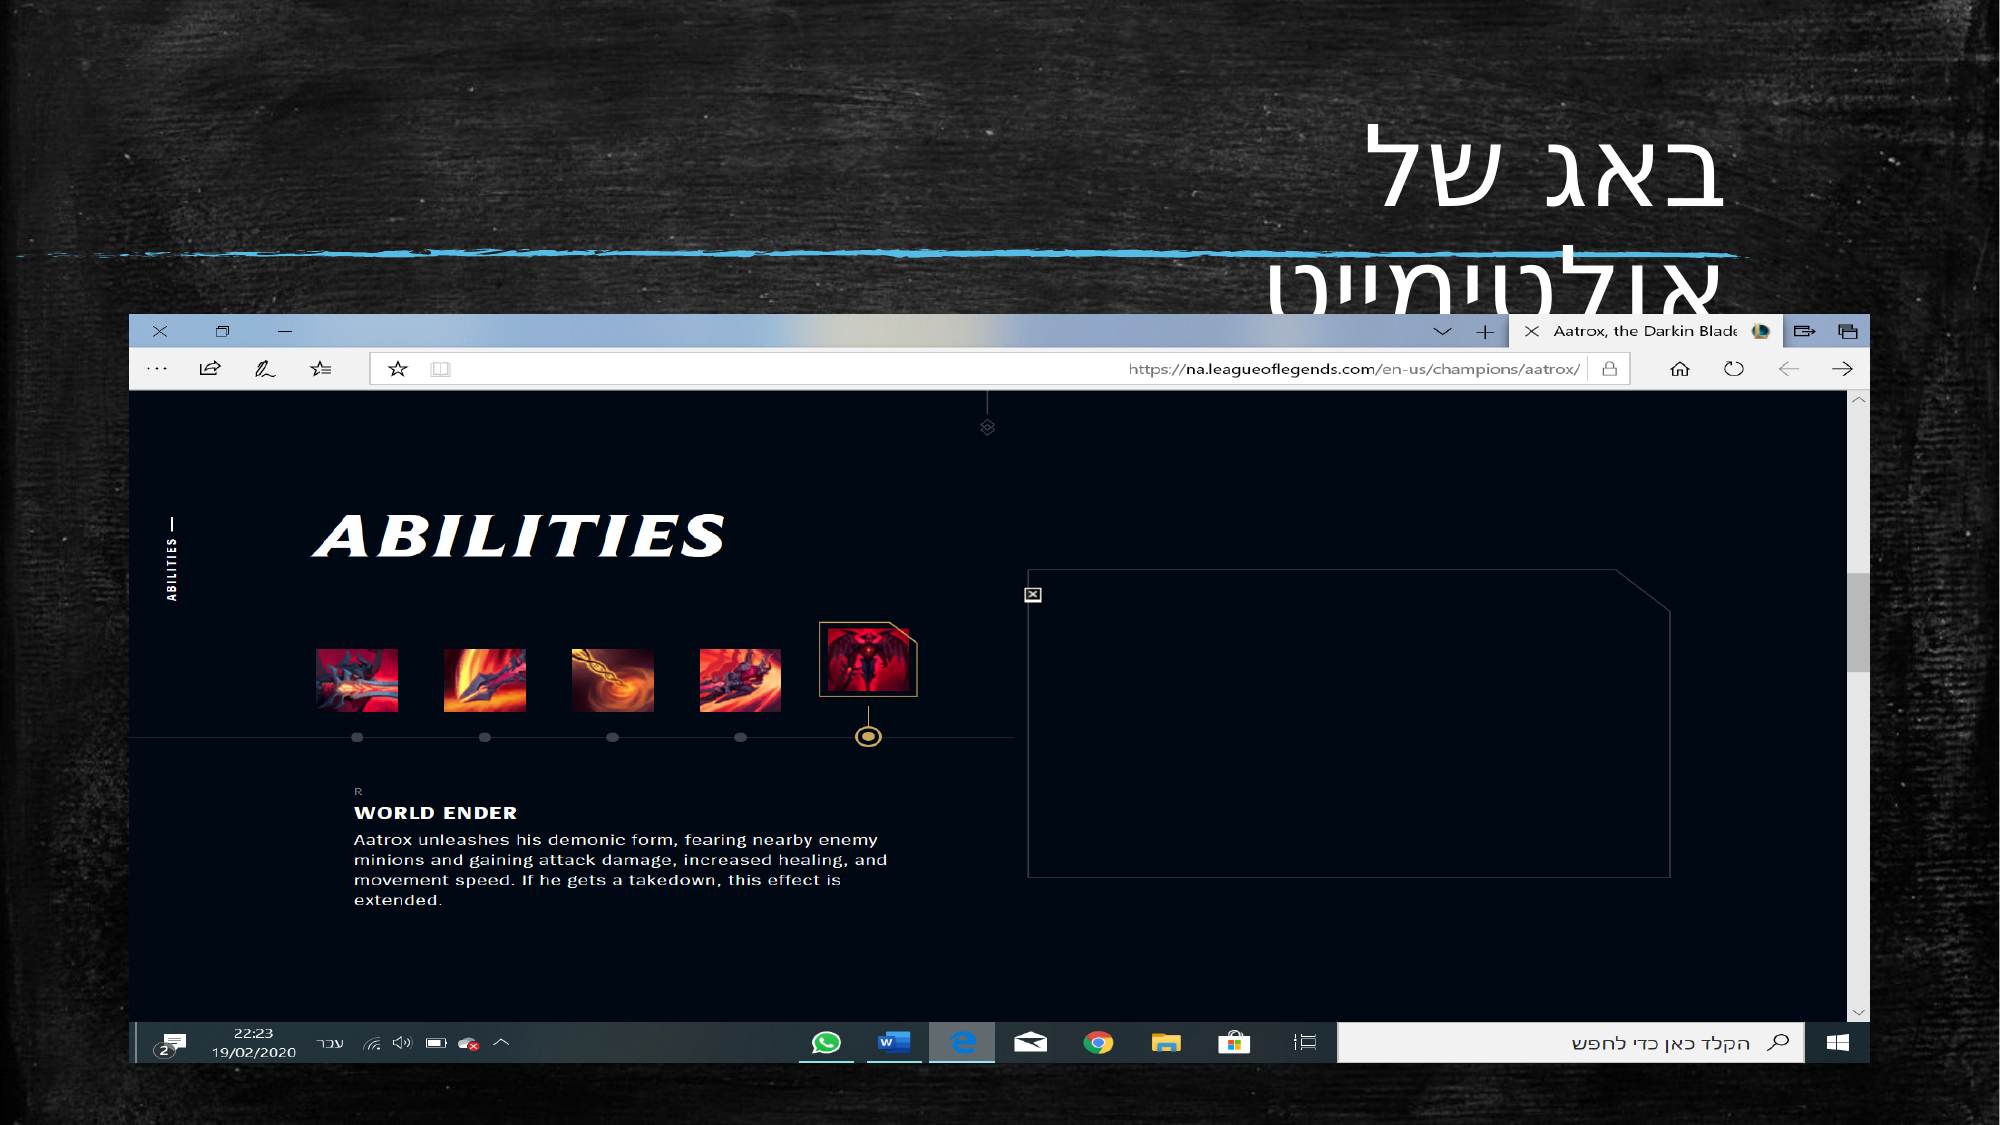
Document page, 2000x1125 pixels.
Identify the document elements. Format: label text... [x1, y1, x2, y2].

text_box באג של אולטימייט [905, 101, 1744, 314]
picture [129, 314, 1870, 1063]
